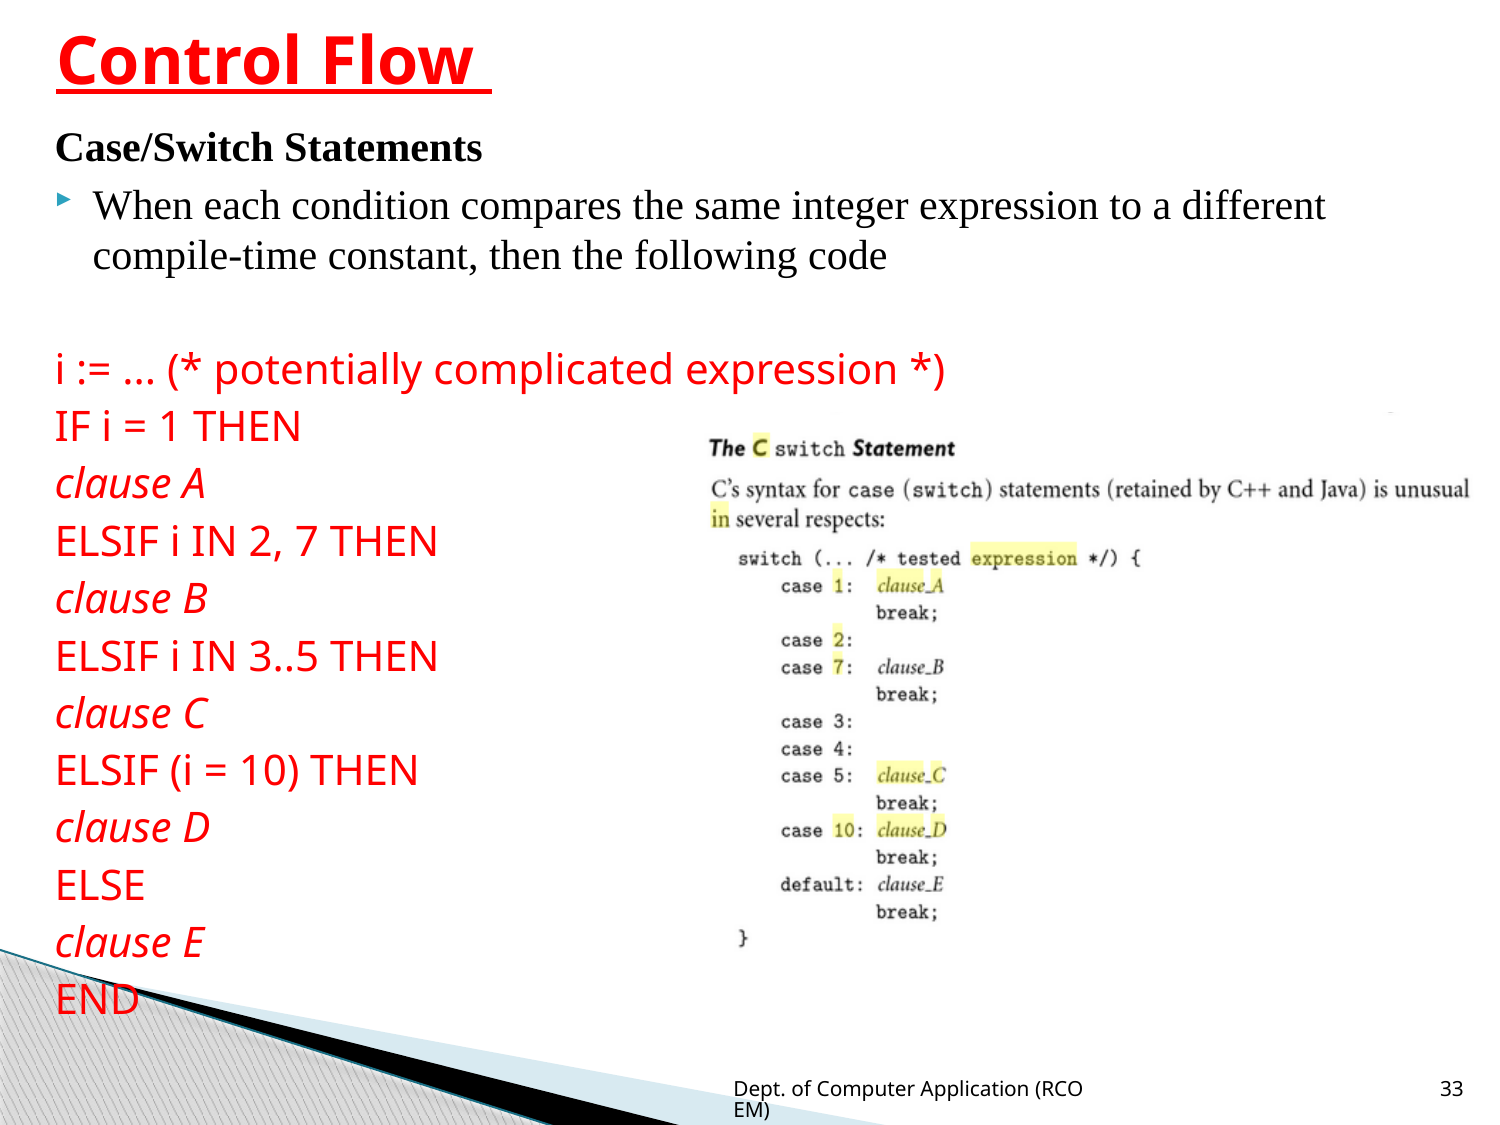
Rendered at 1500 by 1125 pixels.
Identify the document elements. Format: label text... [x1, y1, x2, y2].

picture [687, 412, 1484, 963]
footer Dept. of Computer Application (RCOEM) [718, 1051, 1105, 1112]
slide_number 33 [1418, 1051, 1479, 1112]
title Control Flow [23, 0, 1461, 125]
list Case/Switch Statements When each condition compares the same integer expression to a different compile-time constant, then the following code i := ... (* potentially complicated expression *) IF i = 1 THEN clause A ELSIF i IN 2, 7 THEN clause B ELSIF i IN 3..5 THEN clause C ELSIF (i = 10) THEN clause D ELSE clause E END [23, 125, 1449, 1040]
text_box [87, 499, 118, 561]
